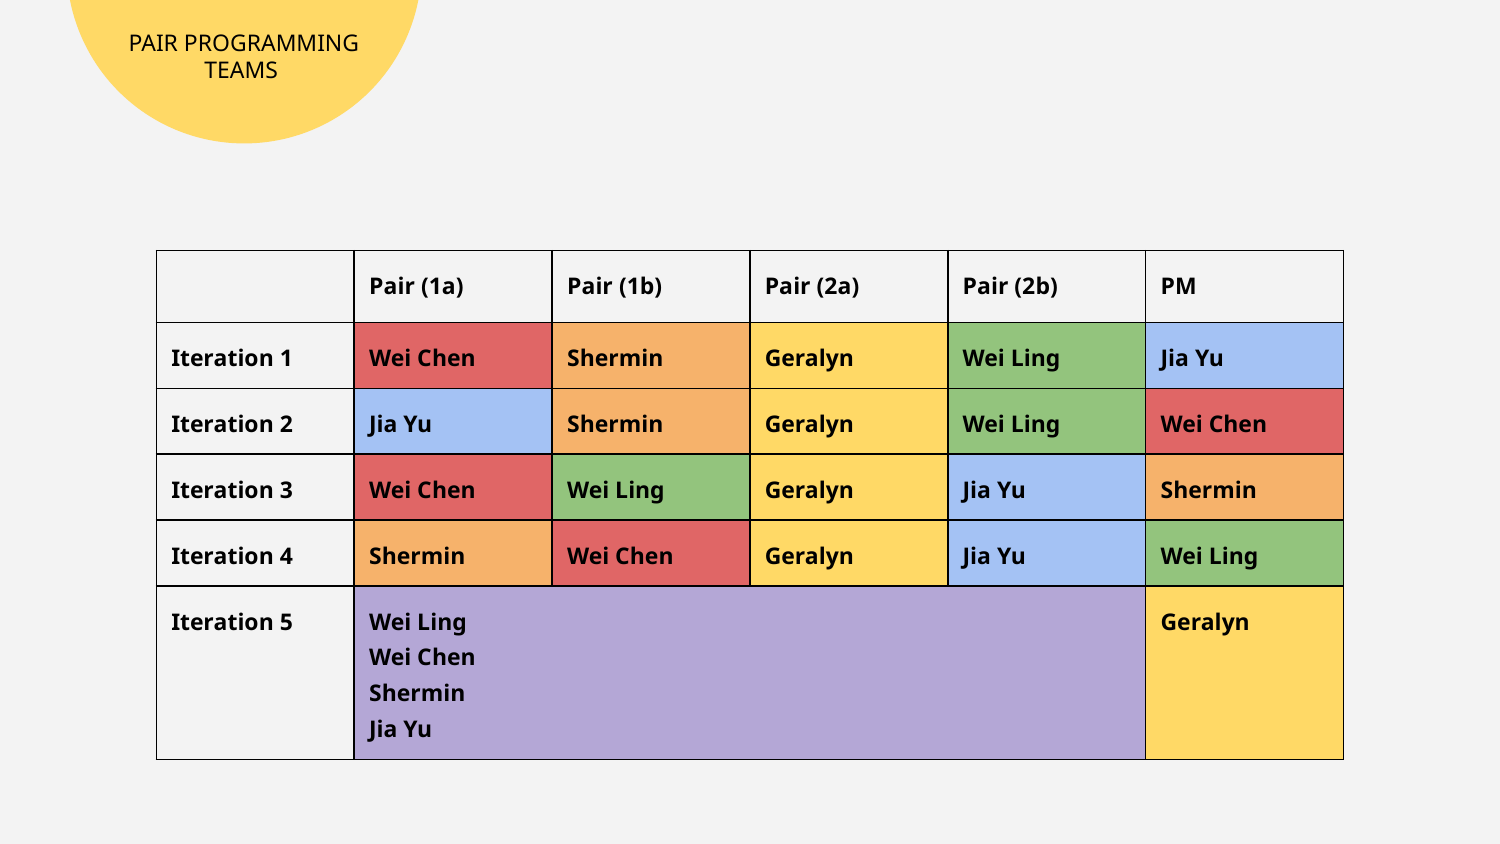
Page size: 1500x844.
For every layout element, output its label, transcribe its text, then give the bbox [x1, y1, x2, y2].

table_cell Iteration 1 [157, 323, 353, 388]
table_cell Jia Yu [355, 389, 551, 453]
table_cell Jia Yu [949, 455, 1145, 519]
table_header Pair (2b) [949, 251, 1145, 322]
table_cell Wei Chen [553, 521, 749, 585]
table_cell Jia Yu [1146, 323, 1343, 388]
table_cell Jia Yu [949, 521, 1145, 585]
table_cell Wei Ling [553, 455, 749, 519]
table_cell Geralyn [751, 323, 947, 388]
table_cell Iteration 3 [157, 455, 353, 519]
table_cell Shermin [1146, 455, 1343, 519]
table_cell Iteration 4 [157, 521, 353, 585]
table_cell Geralyn [751, 521, 947, 585]
table_cell Shermin [553, 323, 749, 388]
table_header PM [1146, 251, 1343, 322]
table_cell Geralyn [751, 389, 947, 453]
table_cell Wei Ling [949, 323, 1145, 388]
table_cell Wei Chen [1146, 389, 1343, 453]
table_cell Wei Chen [355, 455, 551, 519]
table_header Pair (1b) [553, 251, 749, 322]
table_header [157, 251, 353, 322]
text_box [126, 99, 362, 144]
text_box [69, 0, 419, 60]
table_cell Geralyn [1146, 587, 1343, 759]
table_header Pair (2a) [751, 251, 947, 322]
table_cell Iteration 5 [157, 587, 353, 759]
table_cell Geralyn [751, 455, 947, 519]
table_cell Shermin [355, 521, 551, 585]
table_cell Shermin [553, 389, 749, 453]
table_header Pair (1a) [355, 251, 551, 322]
table_cell Wei Chen [355, 323, 551, 388]
table_cell Wei Ling Wei Chen Shermin Jia Yu [355, 587, 1145, 759]
table_cell Wei Ling [949, 389, 1145, 453]
table_cell Wei Ling [1146, 521, 1343, 585]
table_cell Iteration 2 [157, 389, 353, 453]
title PAIR PROGRAMMING TEAMS [93, 41, 395, 99]
